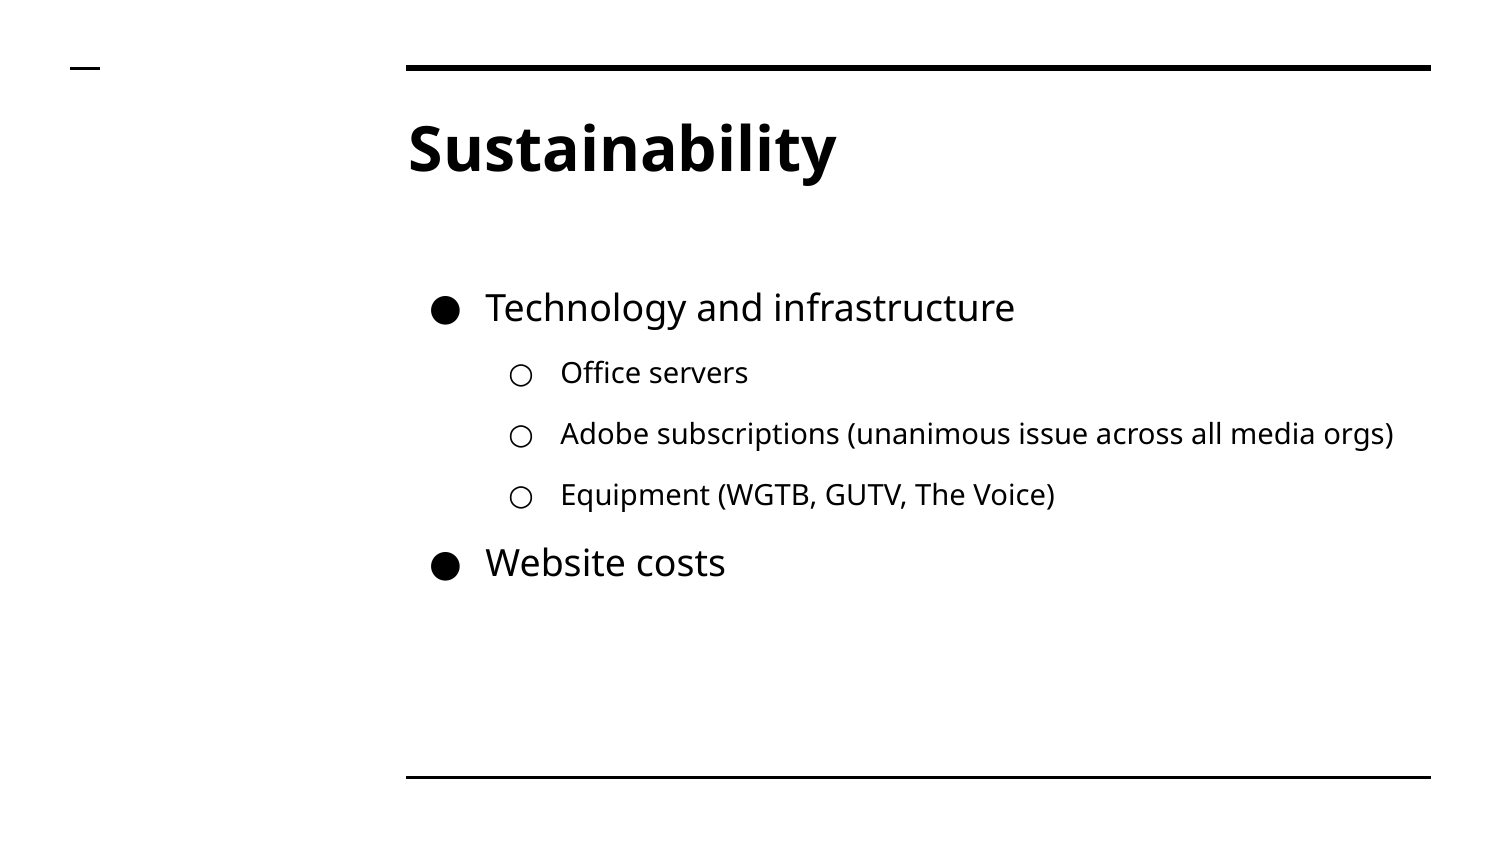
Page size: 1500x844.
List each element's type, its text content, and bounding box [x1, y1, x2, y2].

list Technology and infrastructure Office servers Adobe subscriptions (unanimous issue across all media orgs) Equipment (WGTB, GUTV, The Voice) Website costs [395, 261, 1433, 755]
title Sustainability [393, 94, 1431, 199]
